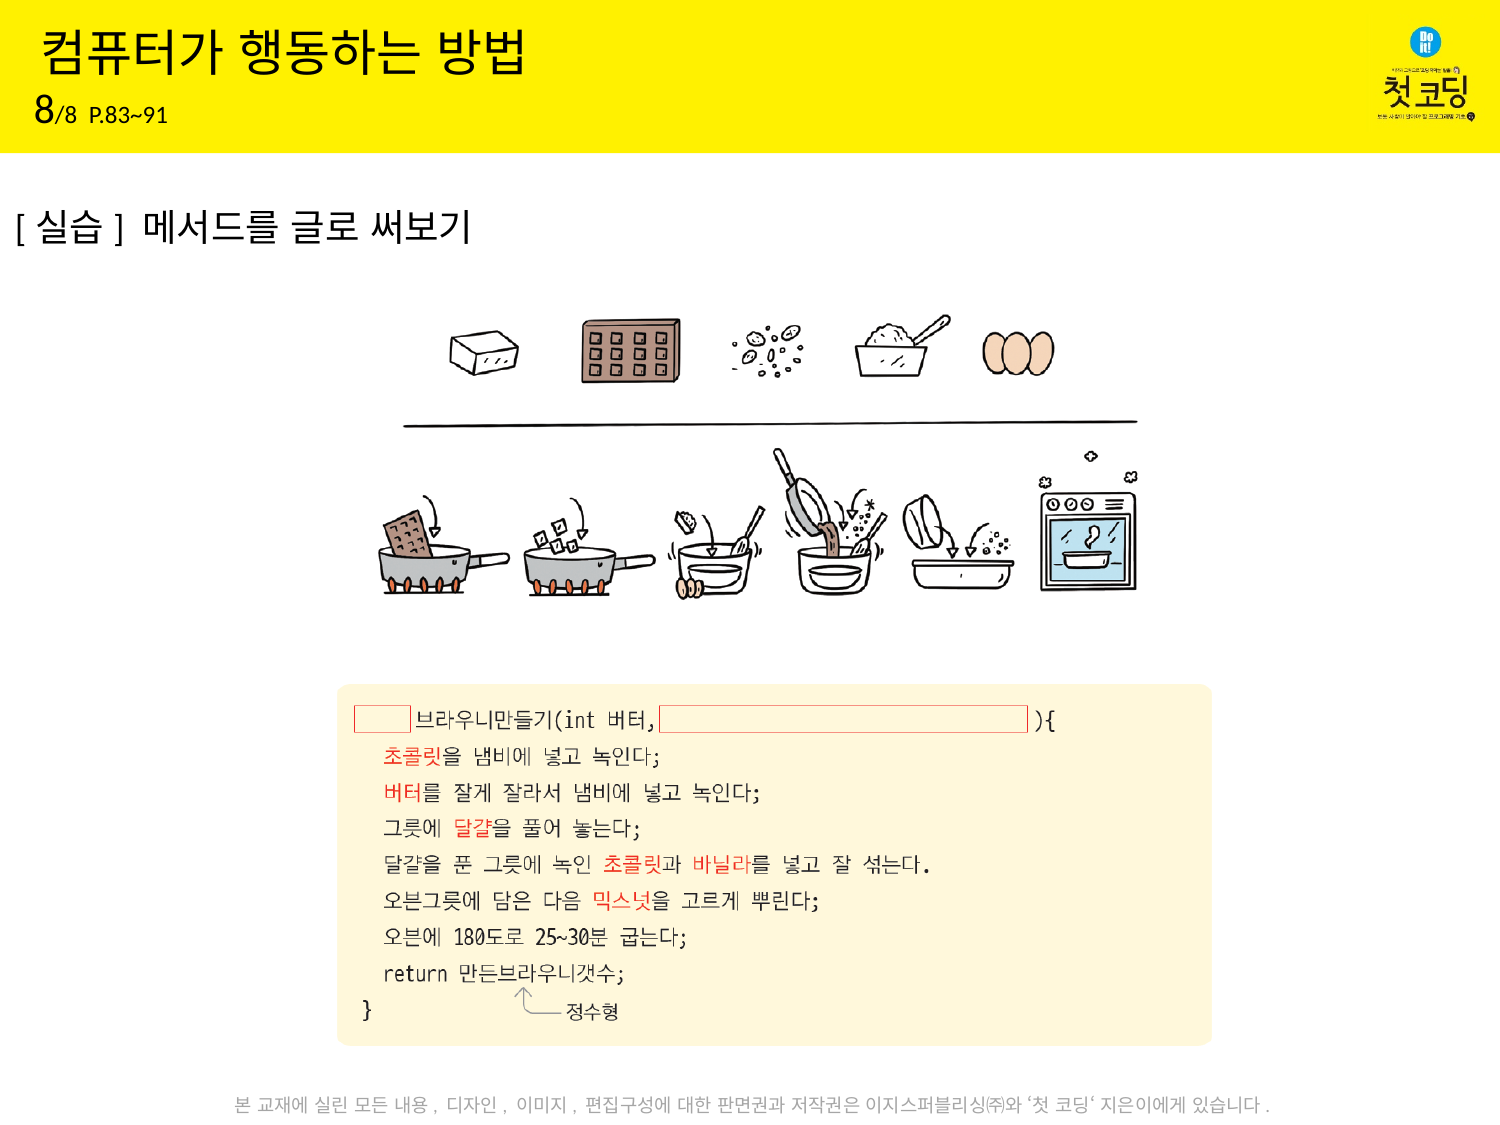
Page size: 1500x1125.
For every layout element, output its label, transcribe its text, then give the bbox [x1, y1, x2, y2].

picture [1366, 14, 1485, 132]
text_box 본 교재에 실린 모든 내용, 디자인, 이미지, 편집구성에 대한 판면권과 저작권은 이지스퍼블리싱㈜와 ‘첫 코딩‘ 지은이에게 있습니다. [220, 1086, 1290, 1124]
text_box 컴퓨터가 행동하는 방법 8/8 P.83~91 [0, 0, 1500, 154]
picture [274, 277, 1226, 1046]
text_box [실습] 메서드를 글로 써보기 [0, 197, 1102, 257]
